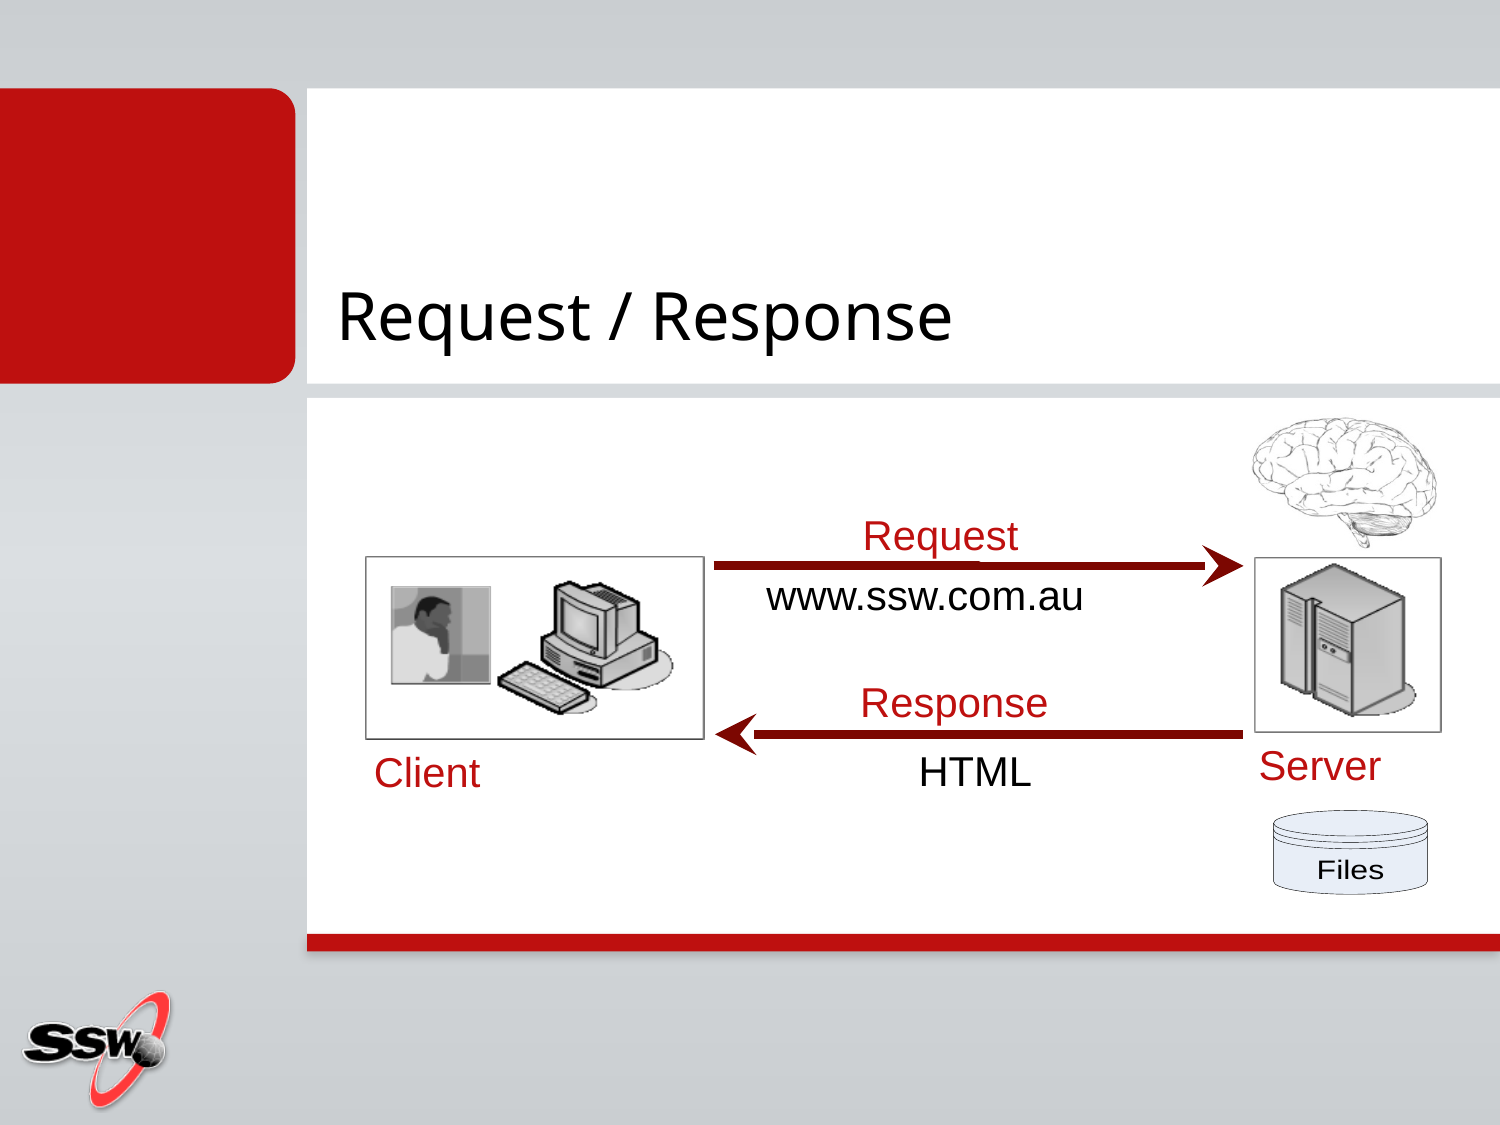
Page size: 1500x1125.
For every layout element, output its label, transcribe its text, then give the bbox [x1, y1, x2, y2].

picture [14, 986, 178, 1113]
title Request / Response [306, 88, 1500, 384]
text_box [353, 414, 1442, 897]
